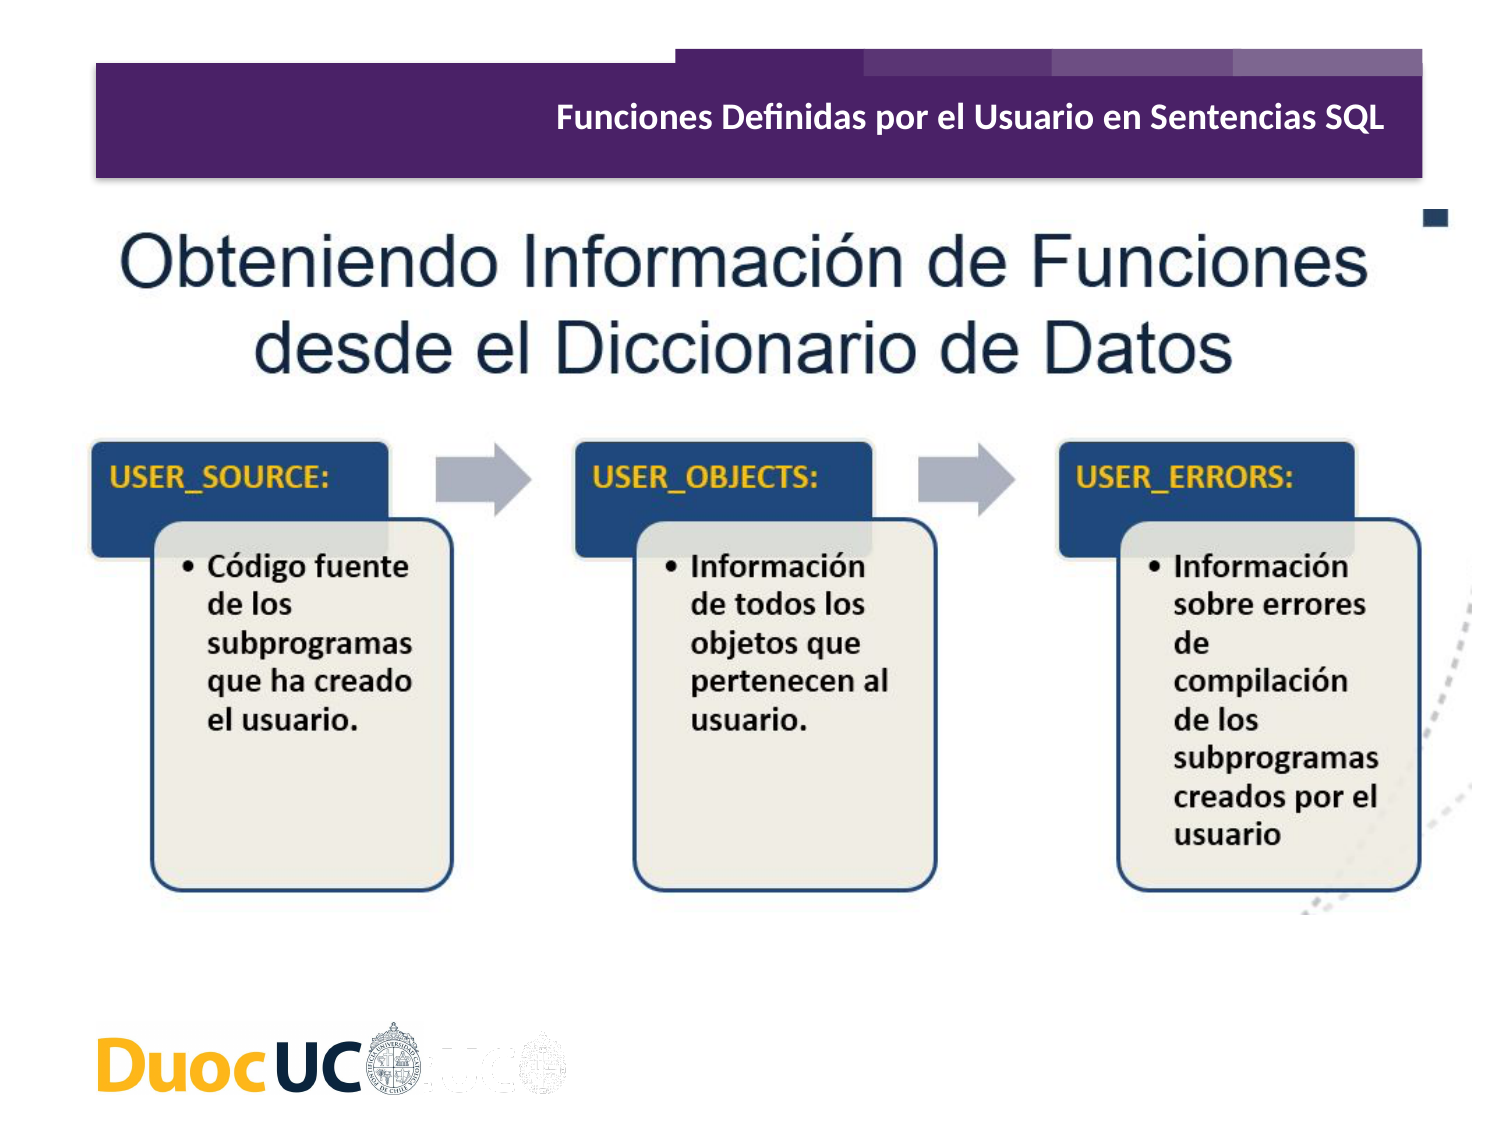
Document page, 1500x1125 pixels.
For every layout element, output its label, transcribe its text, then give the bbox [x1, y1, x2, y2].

picture [96, 1021, 566, 1095]
text_box Funciones Definidas por el Usuario en Sentencias SQL [541, 77, 1472, 145]
picture [61, 209, 1473, 916]
